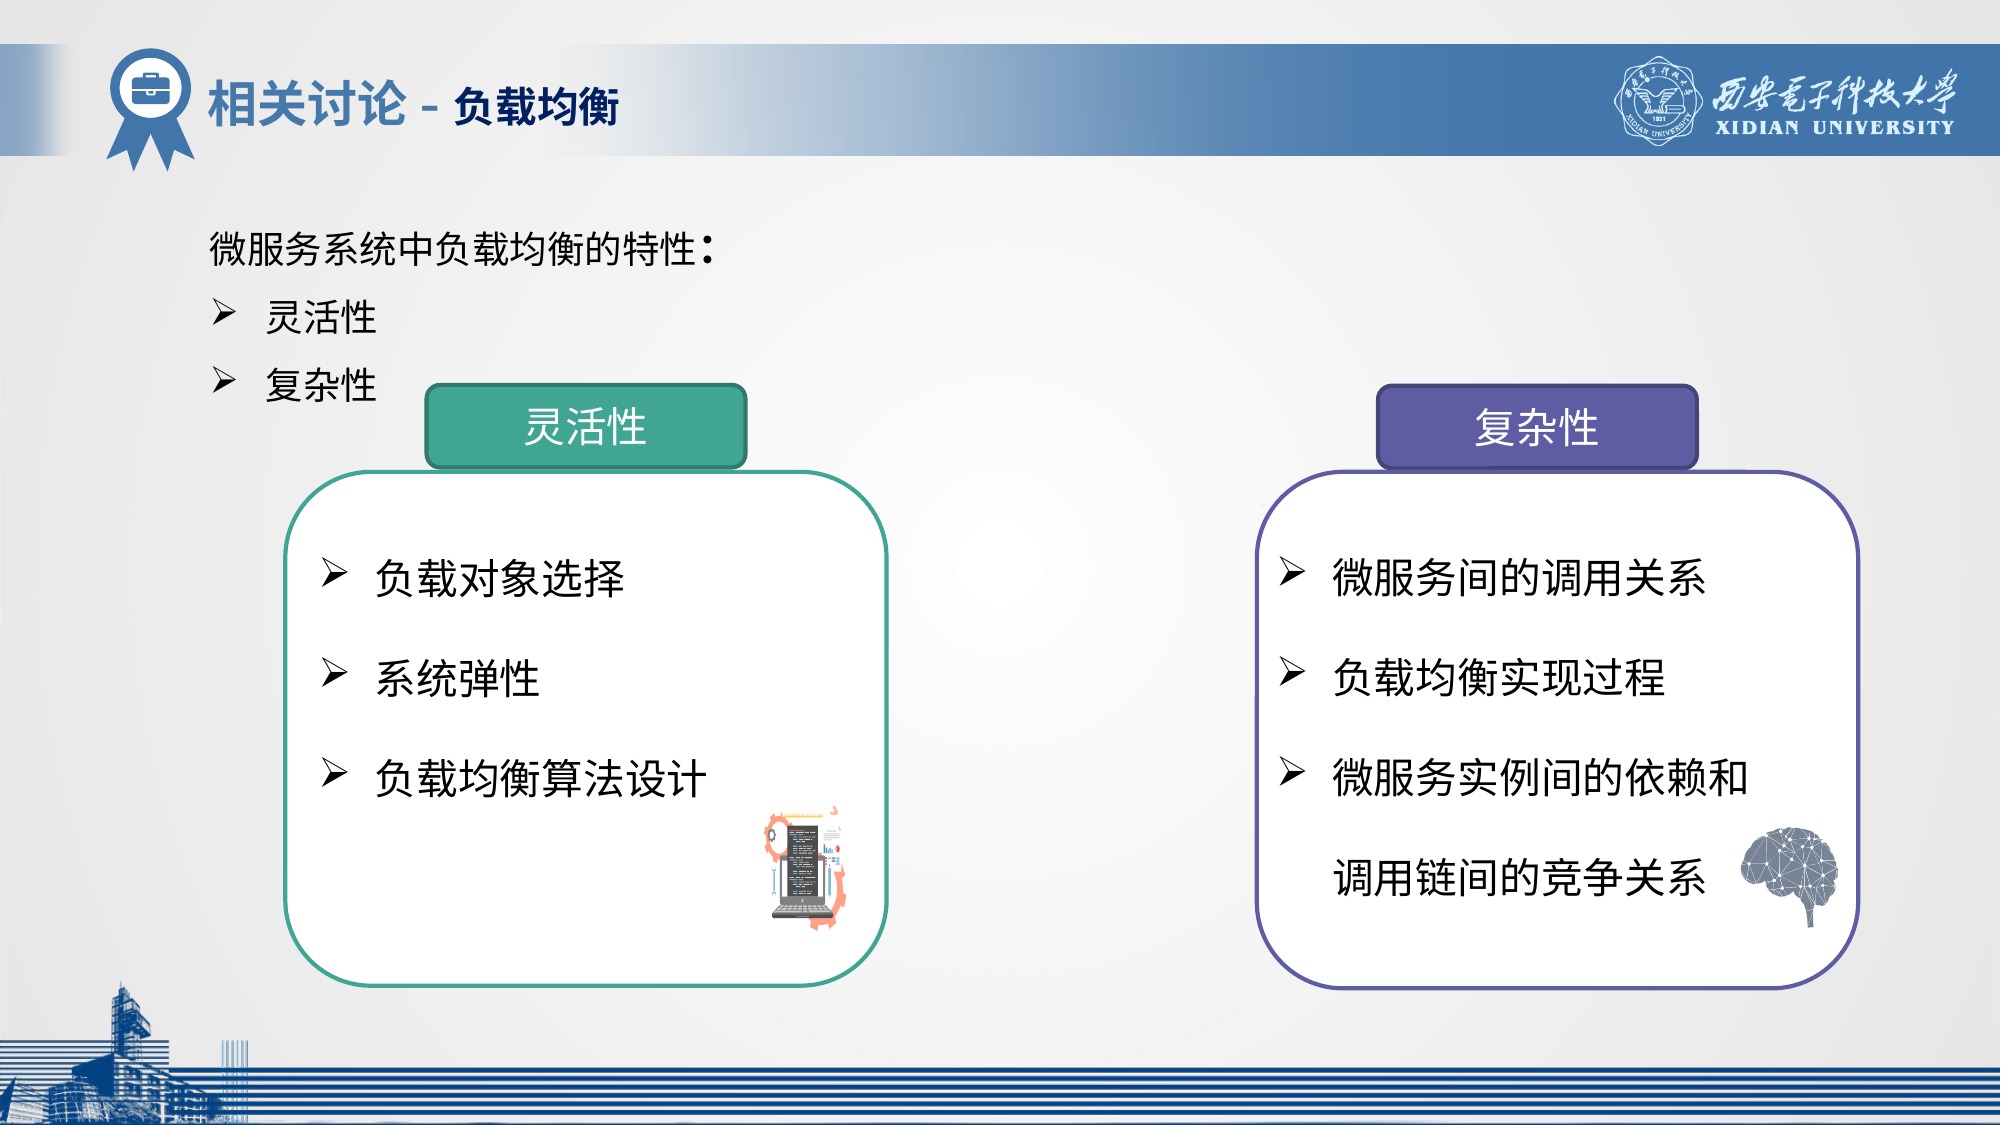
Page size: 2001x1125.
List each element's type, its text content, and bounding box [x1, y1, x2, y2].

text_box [114, 52, 187, 169]
text_box 复杂性 [1375, 383, 1700, 469]
text_box 负载对象选择 系统弹性 负载均衡算法设计 [303, 495, 764, 811]
picture [0, 963, 2000, 1125]
text_box [283, 469, 889, 961]
text_box 相关讨论-负载均衡 [207, 48, 929, 149]
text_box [763, 805, 847, 932]
text_box 灵活性 [424, 382, 748, 469]
text_box 微服务间的调用关系 负载均衡实现过程 微服务实例间的依赖和调用链间的竞争关系 [1261, 494, 1783, 908]
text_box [1740, 827, 1839, 927]
text_box 微服务系统中负载均衡的特性： 灵活性 复杂性 [194, 189, 1198, 415]
text_box [1254, 469, 1861, 961]
picture [0, 44, 2000, 156]
